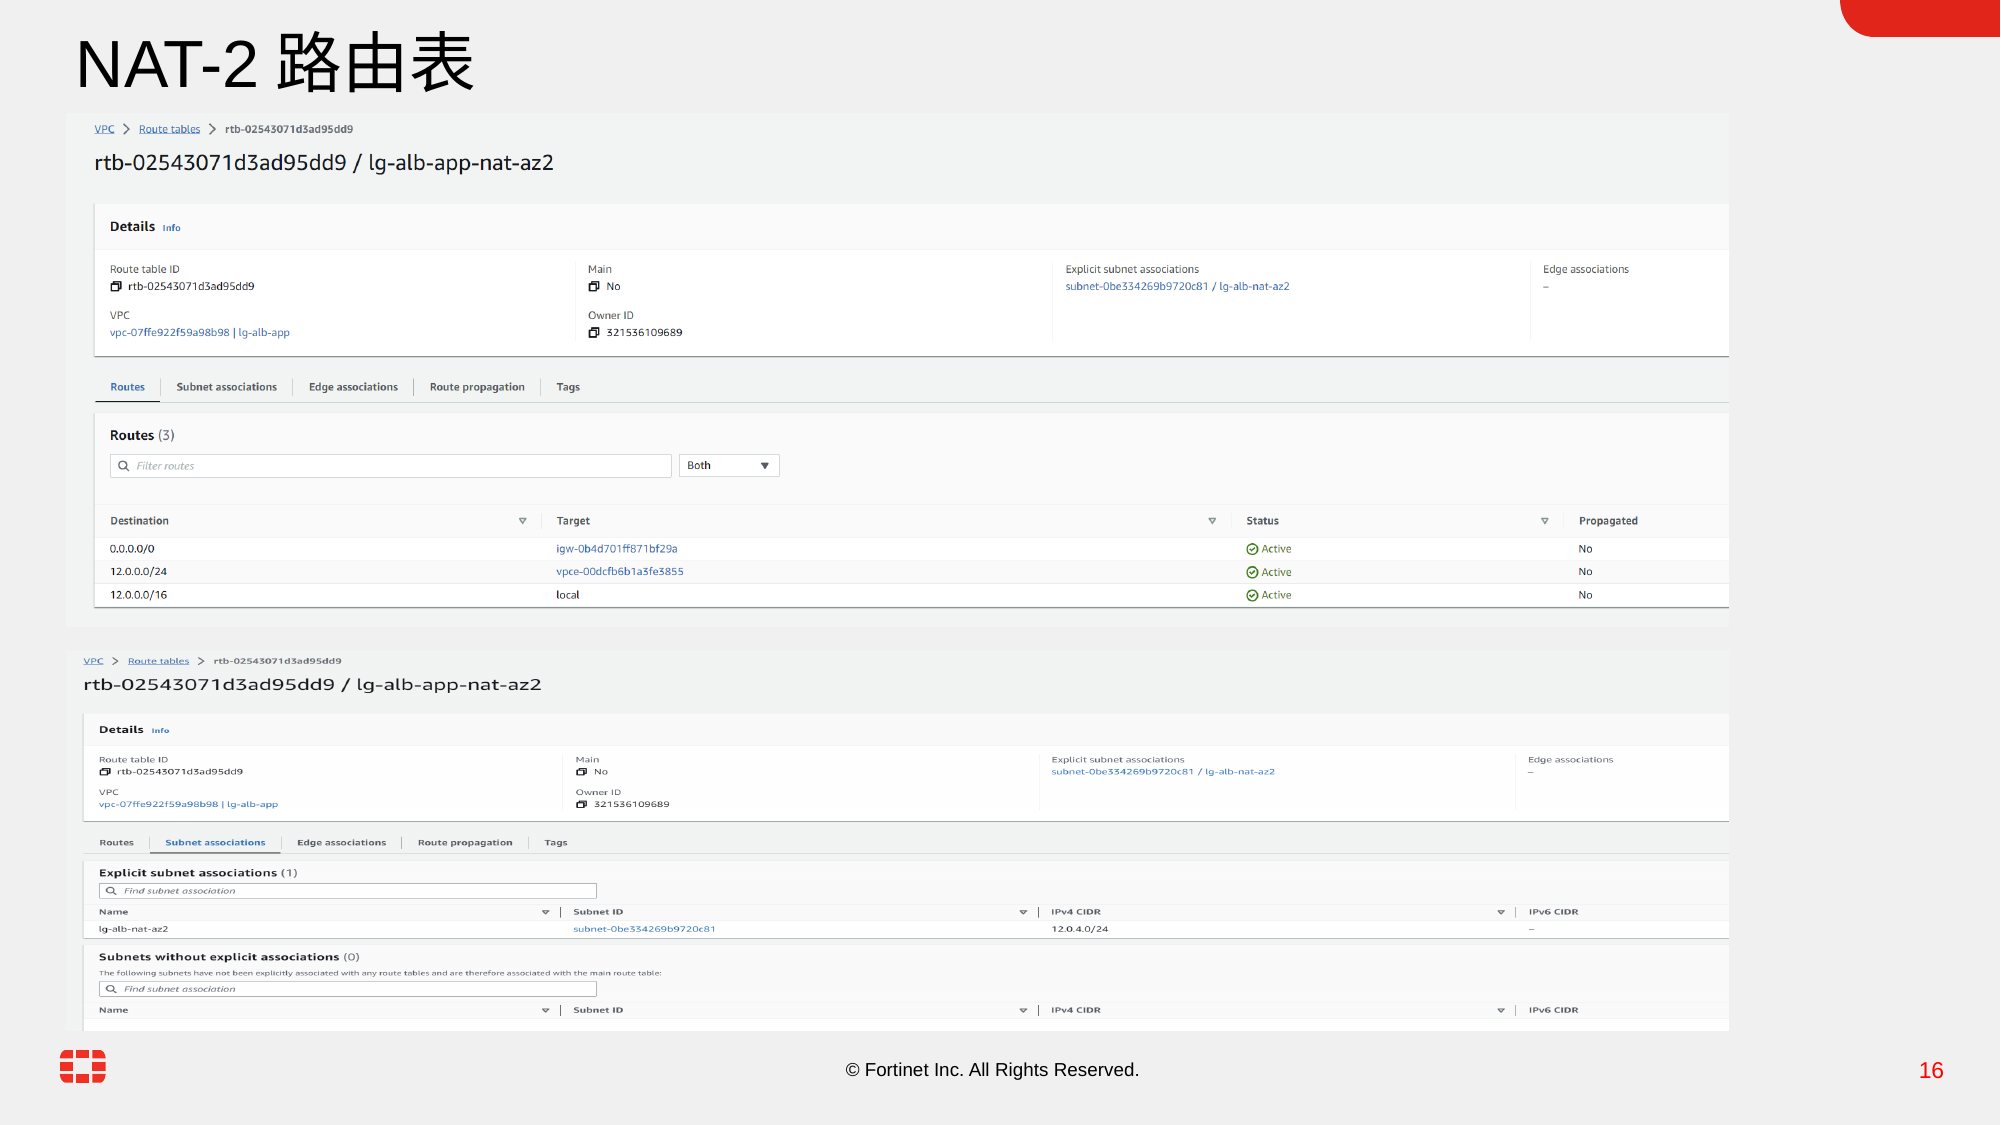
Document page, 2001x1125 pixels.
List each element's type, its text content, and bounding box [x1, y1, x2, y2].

picture [66, 651, 1729, 1031]
text_box NAT-2路由表 [61, 22, 491, 110]
picture [66, 113, 1729, 627]
